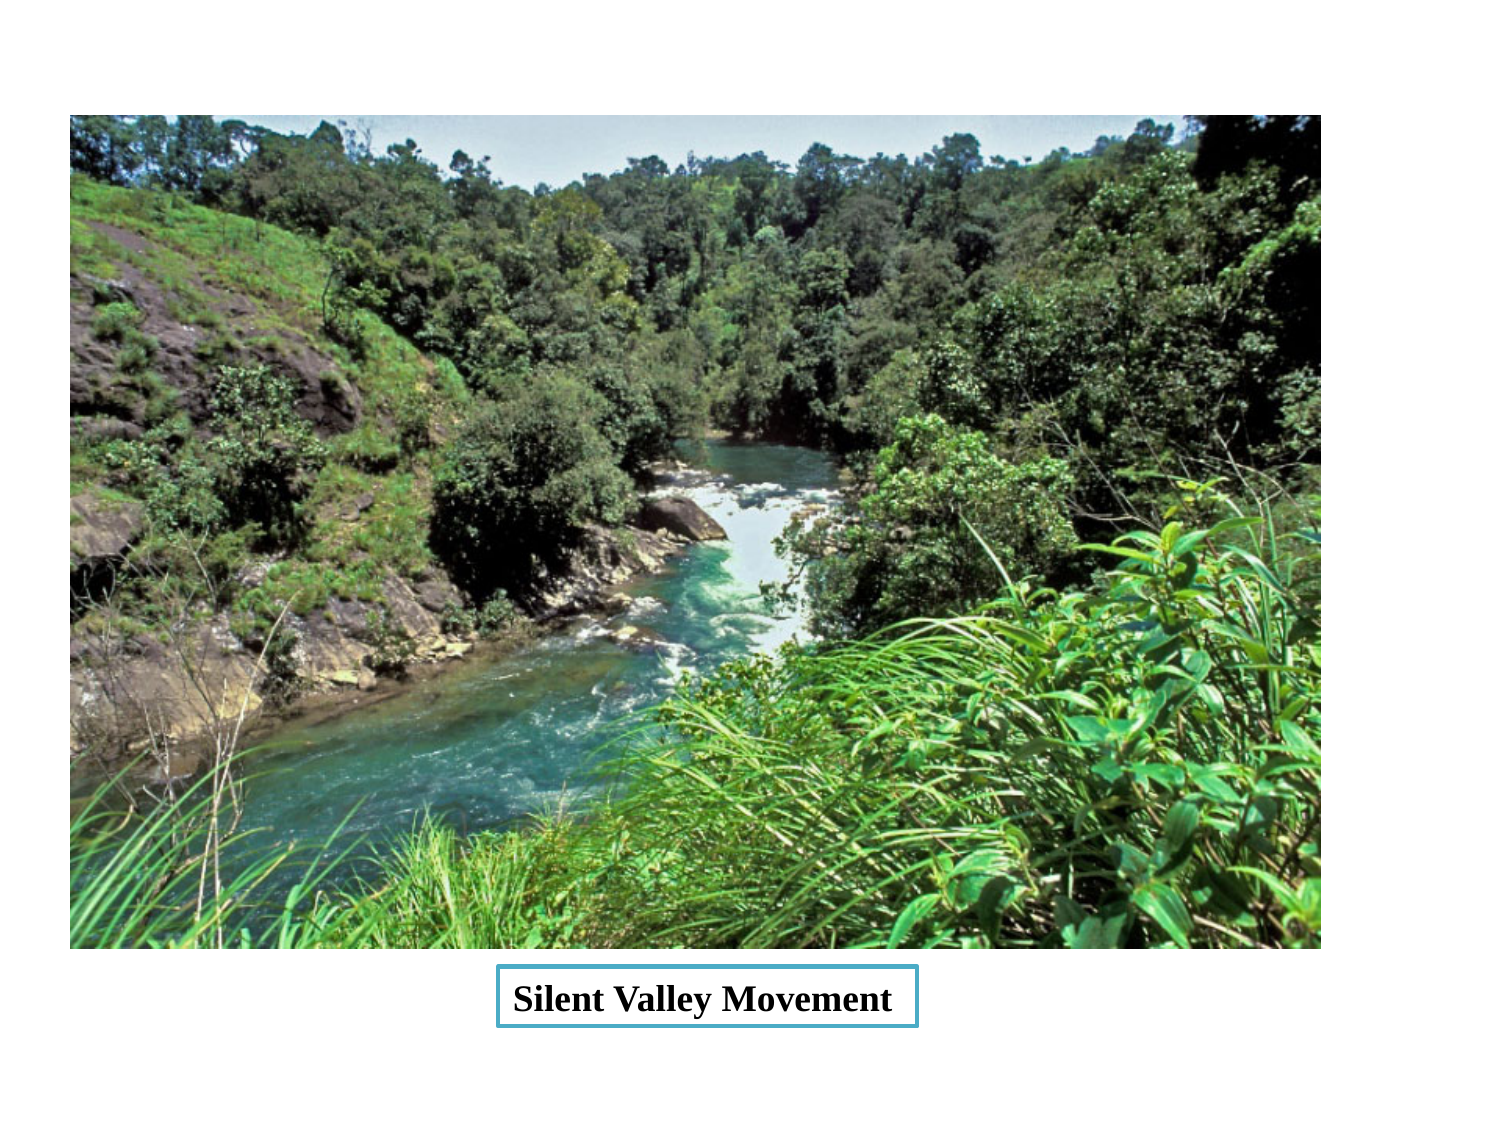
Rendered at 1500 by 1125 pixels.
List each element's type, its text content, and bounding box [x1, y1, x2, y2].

picture [70, 115, 1322, 949]
text_box Silent Valley Movement [496, 964, 919, 1028]
